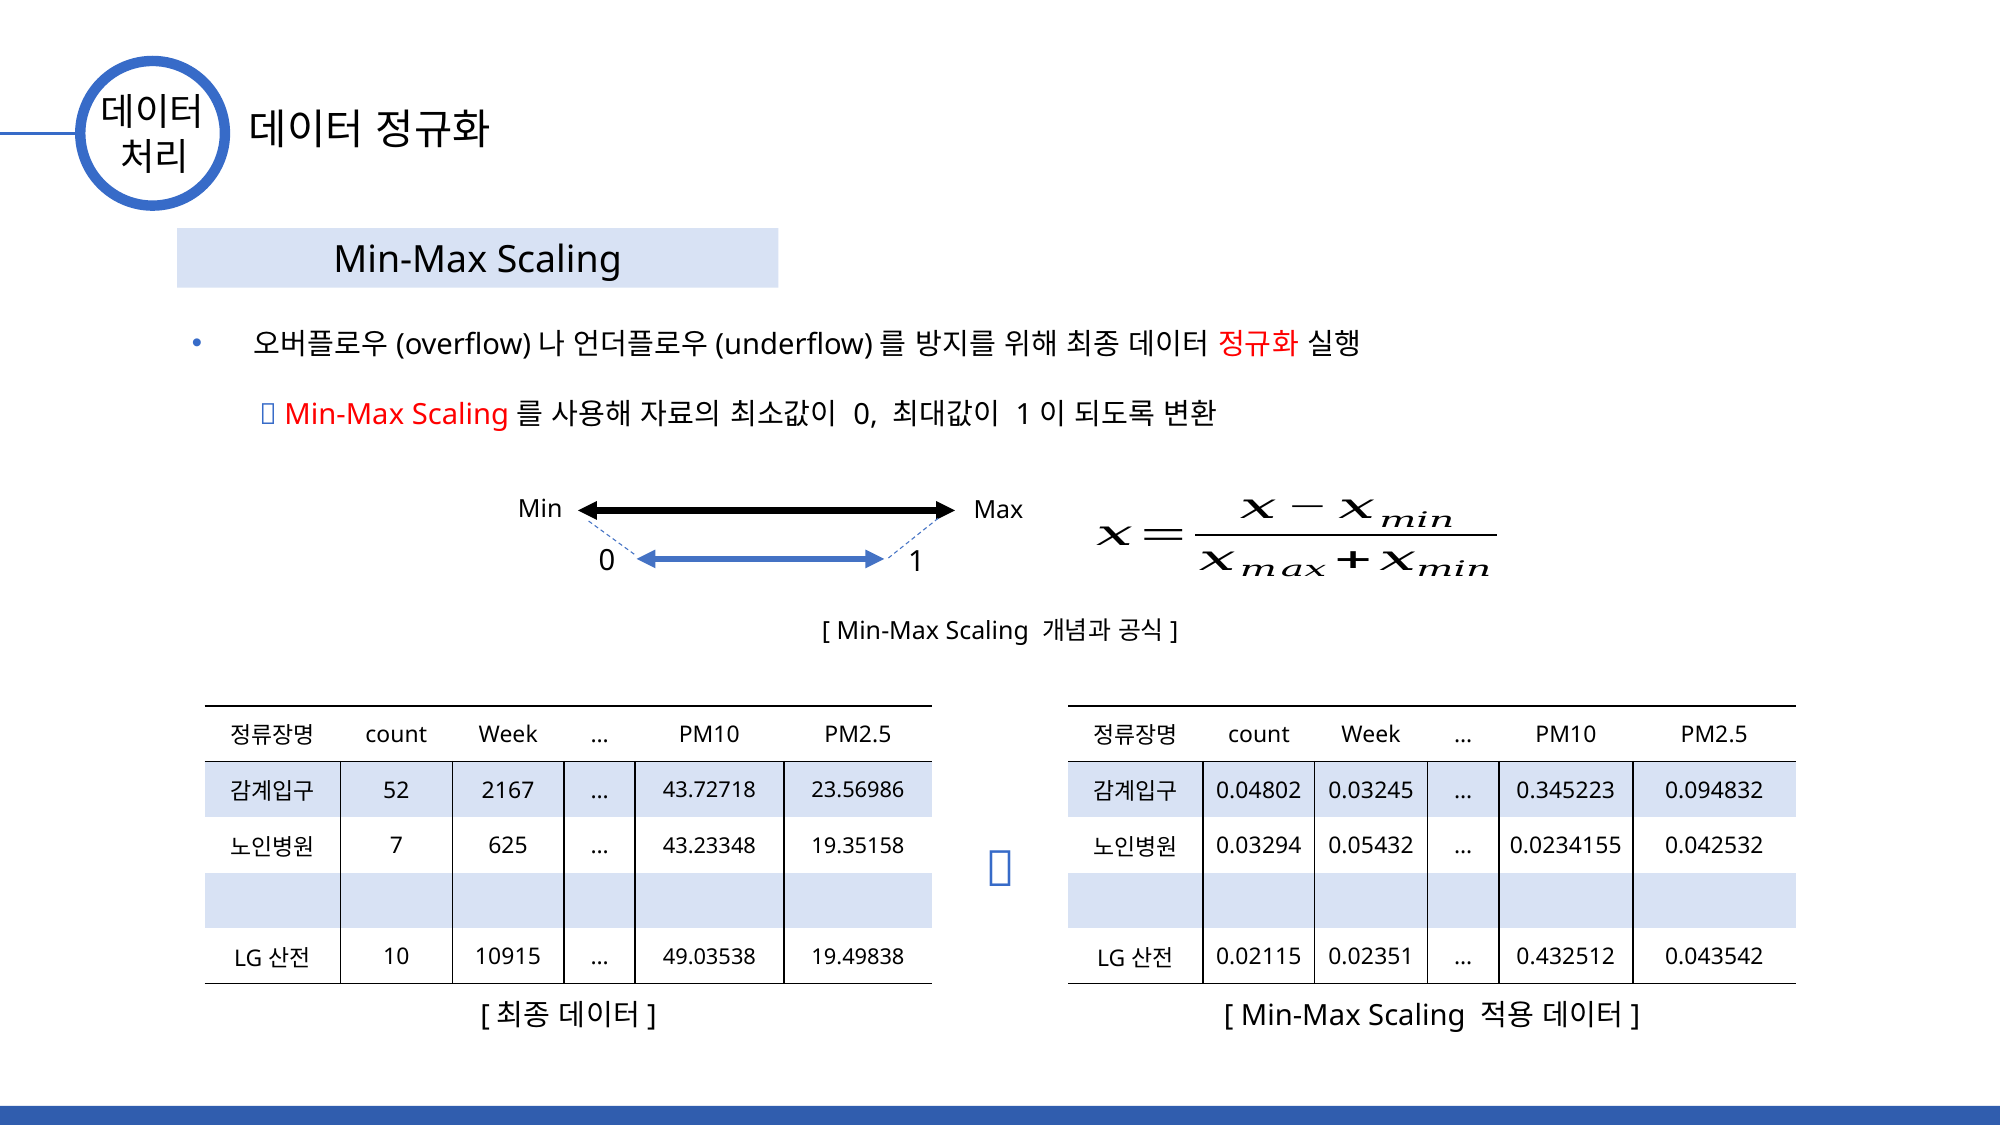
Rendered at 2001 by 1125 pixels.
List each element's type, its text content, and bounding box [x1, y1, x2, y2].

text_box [500, 484, 1500, 653]
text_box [0, 60, 225, 206]
text_box Min-Max Scaling [177, 228, 779, 282]
text_box [0, 1105, 2000, 1125]
text_box 데이터 정규화 [233, 95, 507, 161]
text_box 오버플로우(overflow)나 언더플로우(underflow)를 방지를 위해 최종 데이터 정규화 실행  Min-Max Scaling를 사용해 자료의 최소값이 0, 최대값이 1이 되도록 변환 [177, 282, 1543, 438]
text_box [최종 데이터] [301, 988, 836, 1039]
text_box [ Min-Max Scaling 적용 데이터] [1165, 988, 1699, 1039]
text_box  [970, 828, 1031, 904]
